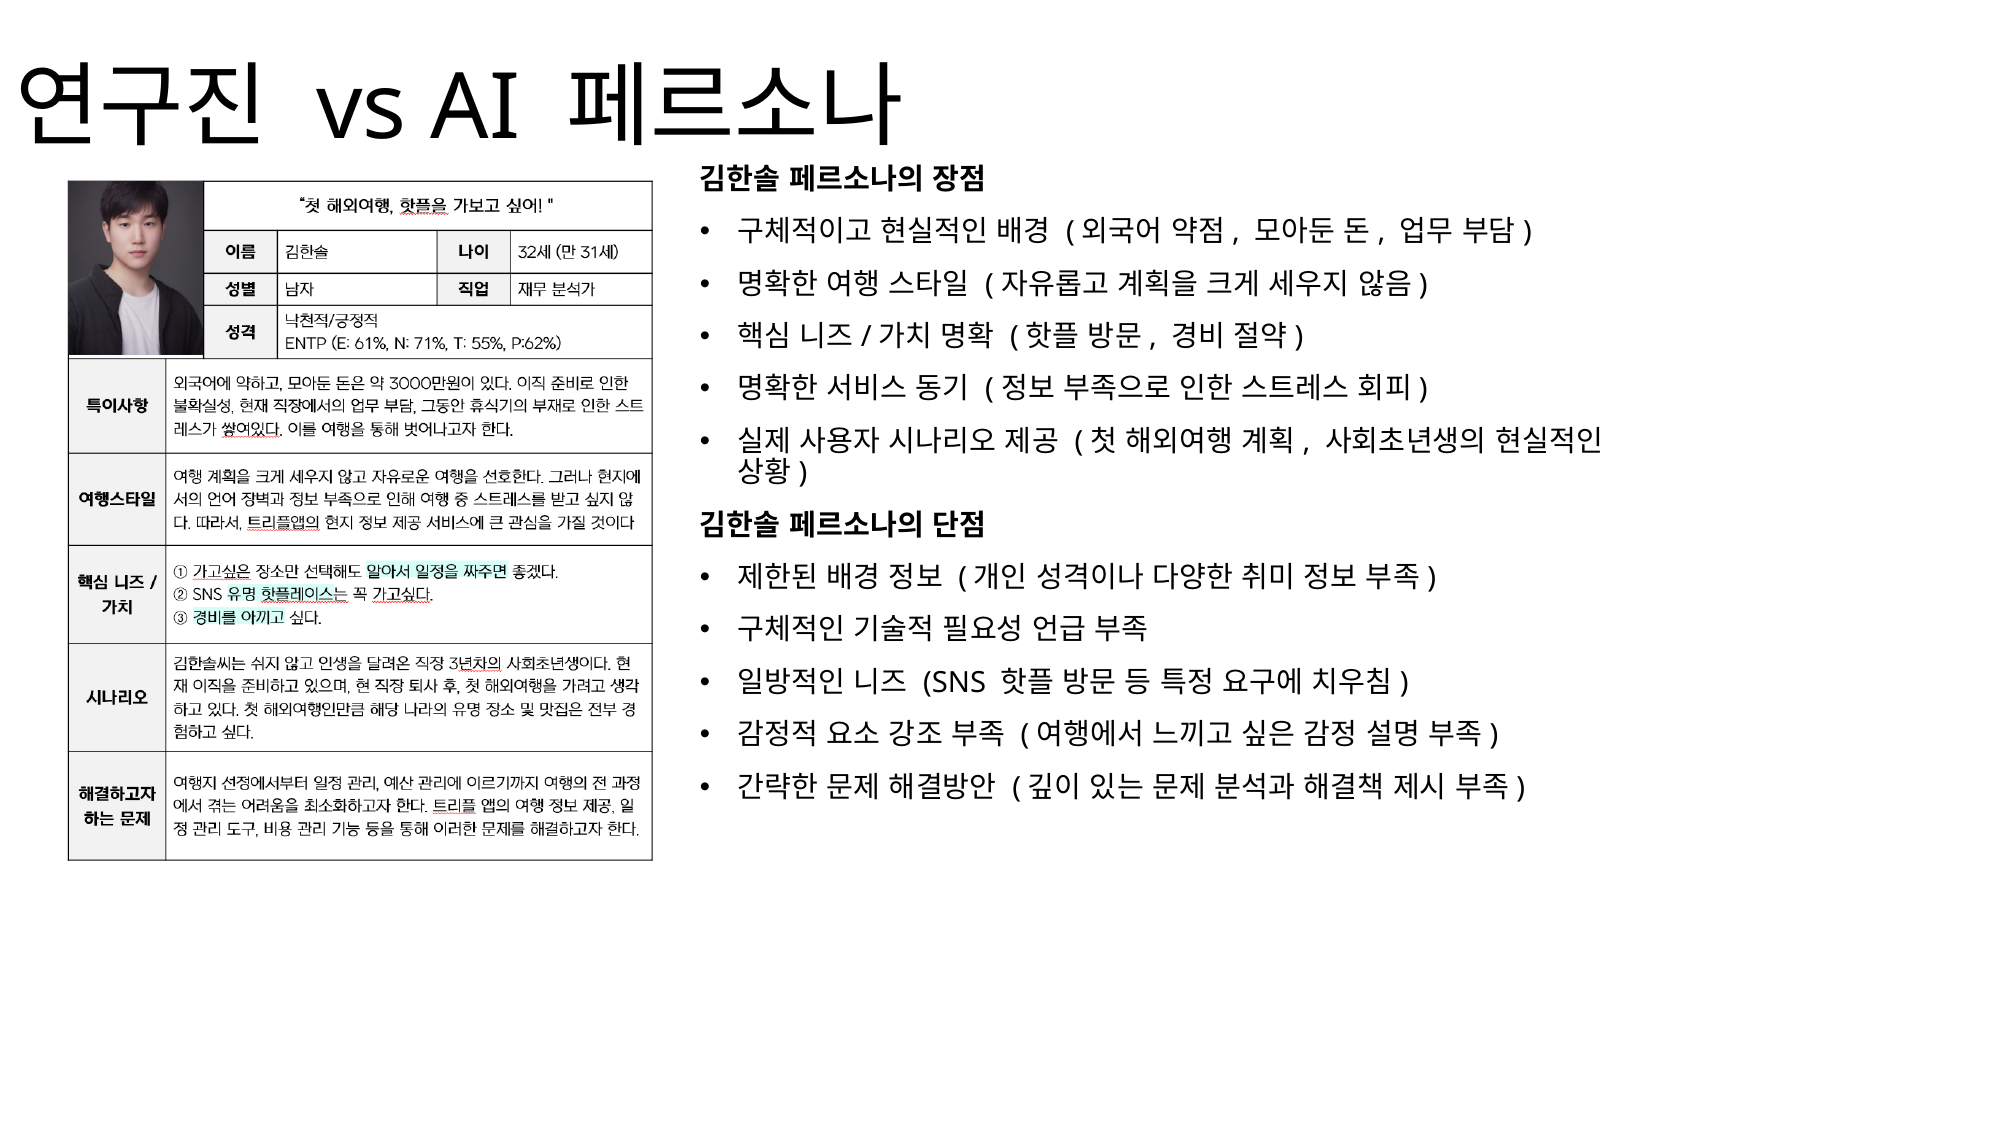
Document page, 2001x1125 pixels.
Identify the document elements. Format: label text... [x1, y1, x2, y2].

picture [57, 172, 663, 866]
title 연구진 vs AI 페르소나 [0, 0, 1725, 218]
list 김한솔 페르소나의 장점 구체적이고 현실적인 배경 (외국어 약점, 모아둔 돈, 업무 부담) 명확한 여행 스타일 (자유롭고 계획을 크게 세우지 않음) 핵심 니즈/가치 명확 (핫플 방문, 경비 절약) 명확한 서비스 동기 (정보 부족으로 인한 스트레스 회피) 실제 사용자 시나리오 제공 (첫 해외여행 계획, 사회초년생의 현실적인 상황) 김한솔 페르소나의 단점 제한된 배경 정보 (개인 성격이나 다양한 취미 정보 부족) 구체적인 기술적 필요성 언급 부족 일방적인 니즈 (SNS 핫플 방문 등 특정 요구에 치우침) 감정적 요소 강조 부족 (여행에서 느끼고 싶은 감정 설명 부족) 간략한 문제 해결방안 (깊이 있는 문제 분석과 해결책 제시 부족) [685, 156, 1639, 1078]
